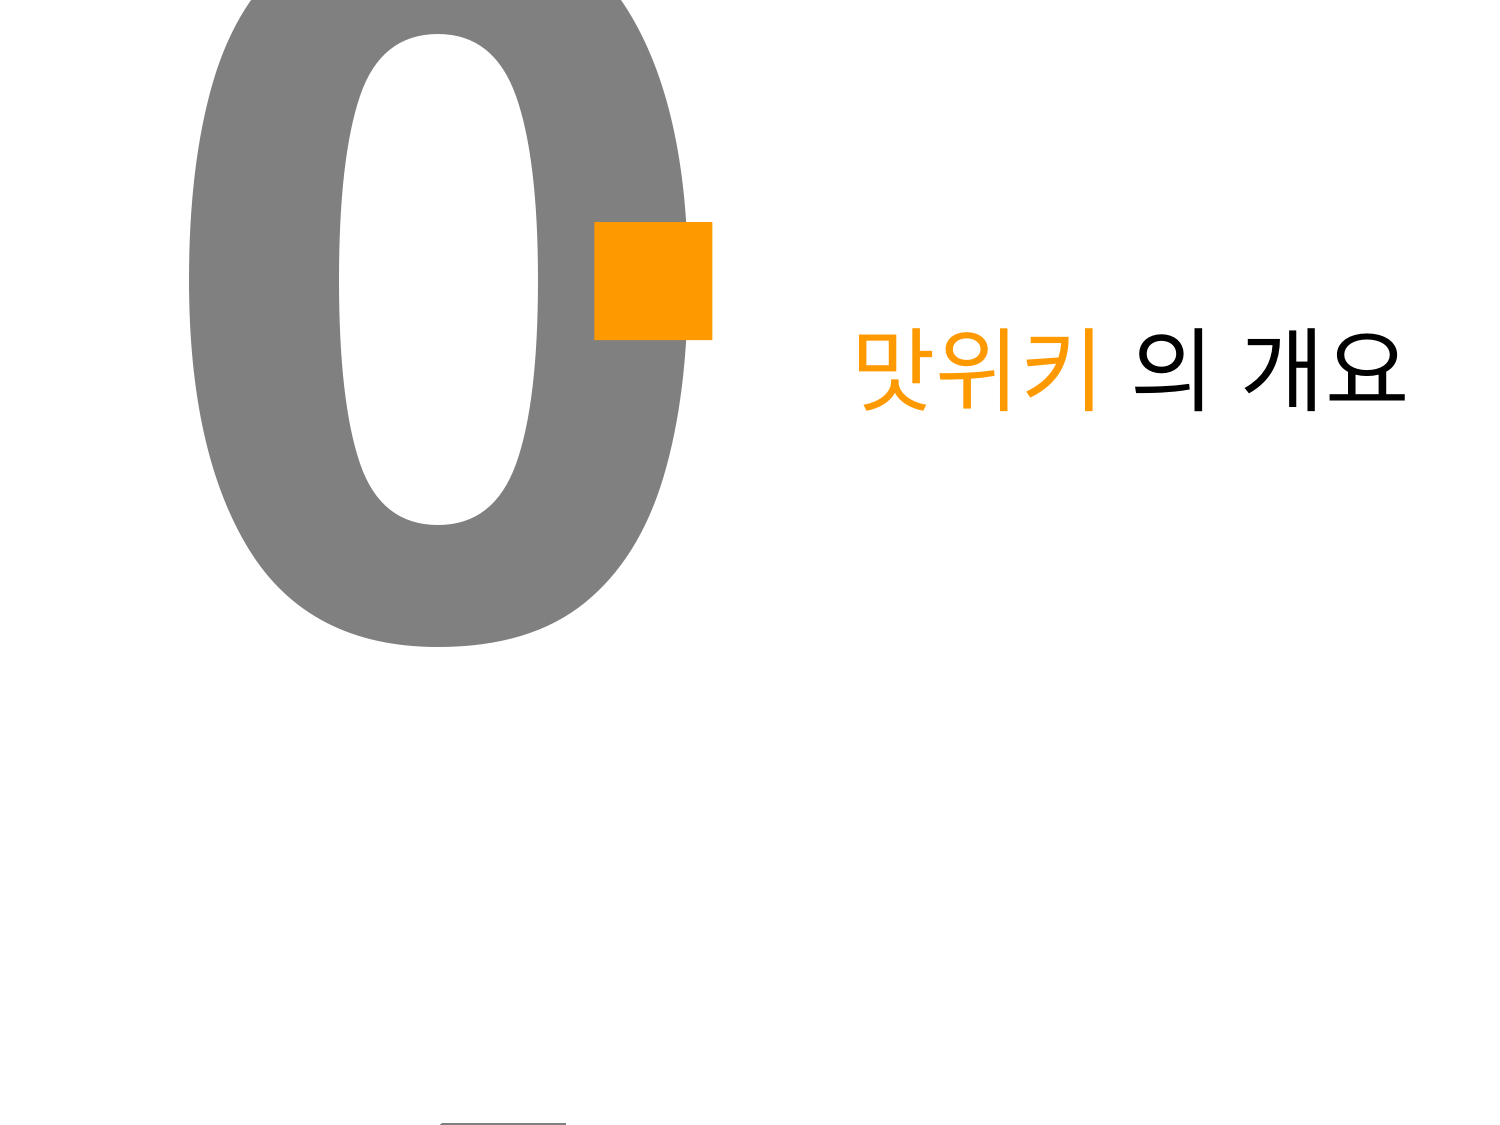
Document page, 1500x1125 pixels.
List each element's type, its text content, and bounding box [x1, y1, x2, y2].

text_box 01 [0, 468, 1020, 1125]
text_box [593, 221, 713, 281]
title 맛위키 의 개요 [75, 281, 1425, 469]
